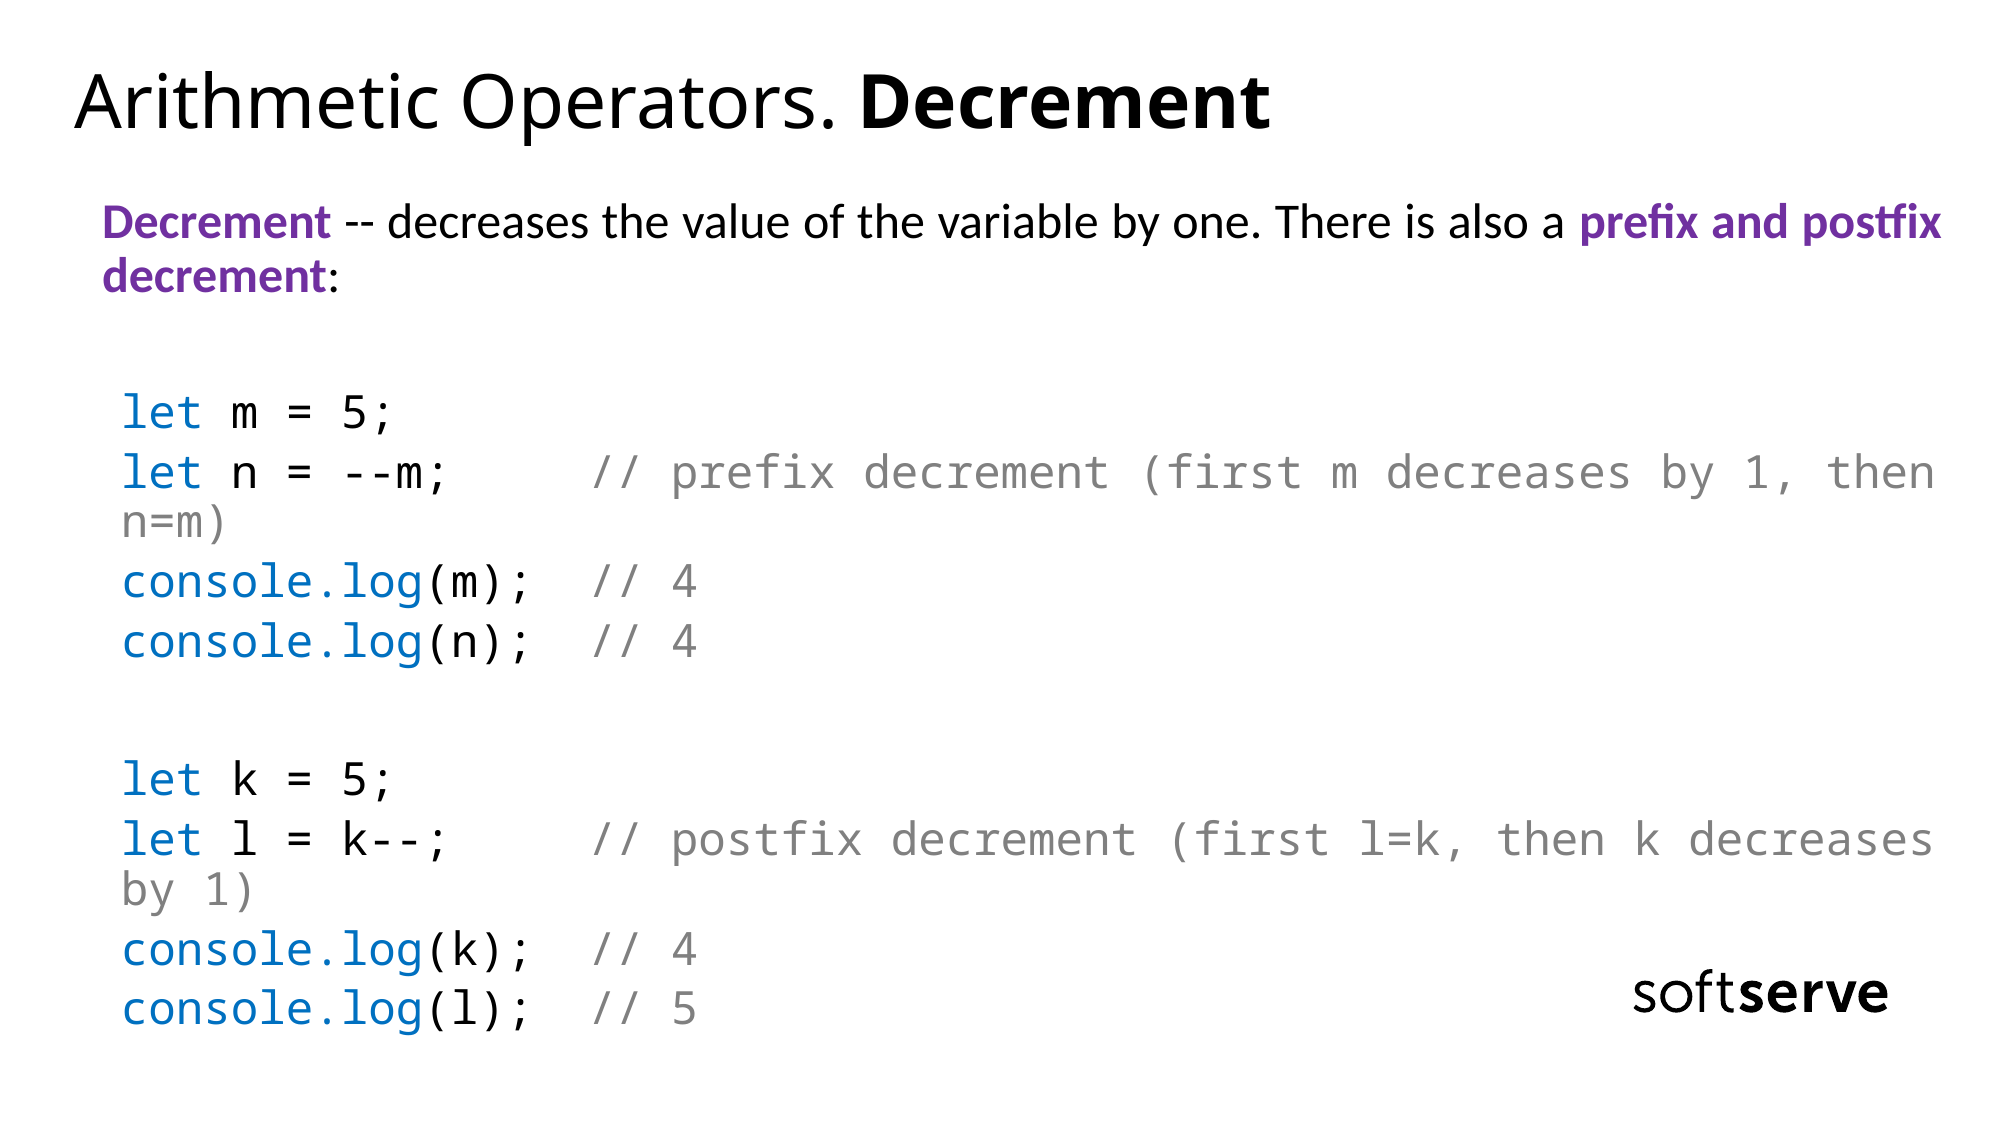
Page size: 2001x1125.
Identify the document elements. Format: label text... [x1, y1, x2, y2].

list Decrement -- decreases the value of the variable by one. There is also a prefix and postfix decrement: let m = 5; let n = --m; // prefix decrement (first m decreases by 1, then n=m) console.log(m); // 4 console.log(n); // 4 let k = 5; let l = k--; // postfix decrement (first l=k, then k decreases by 1) console.log(k); // 4 console.log(l); // 5 [31, 188, 1957, 1068]
title Arithmetic Operators. Decrement [59, 56, 1957, 143]
